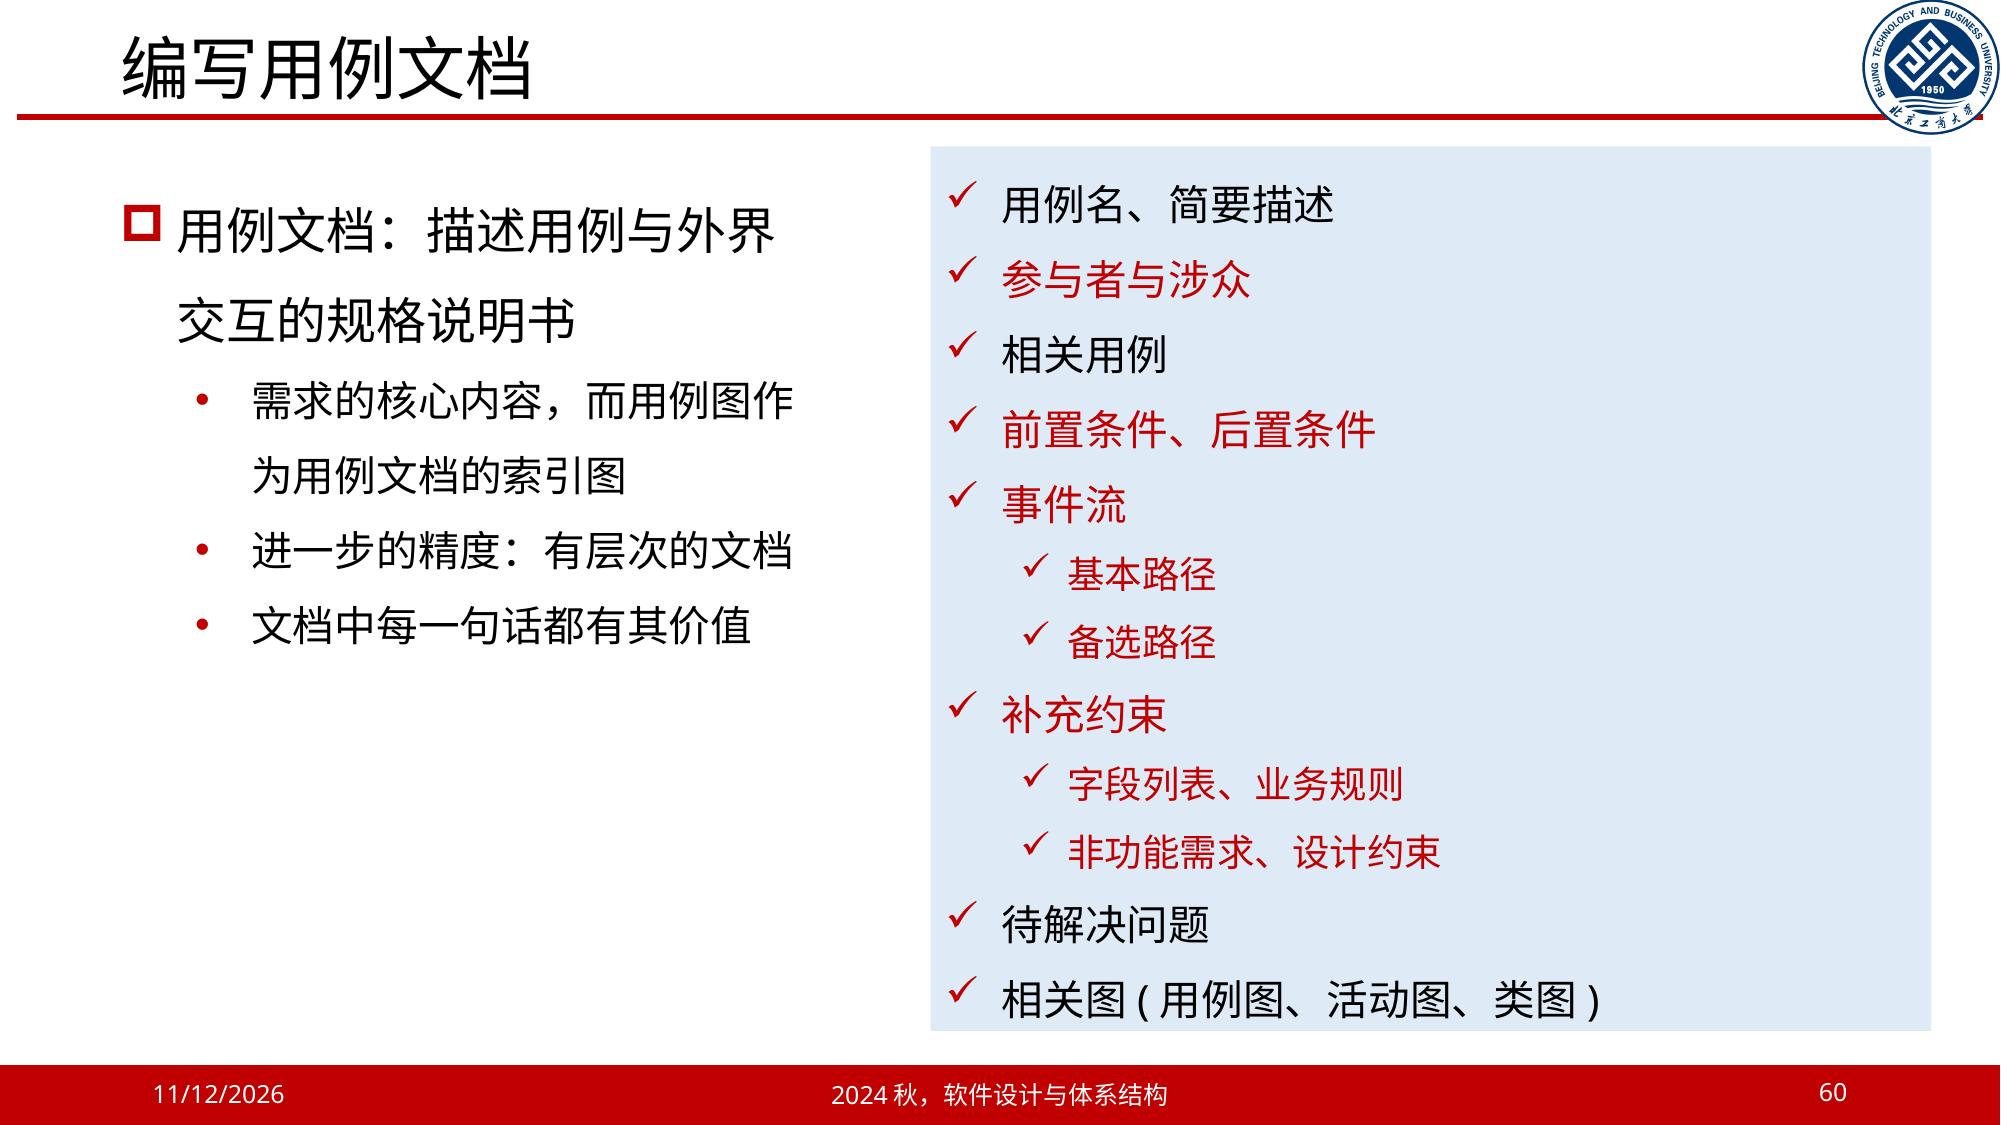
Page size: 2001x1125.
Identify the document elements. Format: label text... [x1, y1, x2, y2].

text_box 用例名、简要描述 参与者与涉众 相关用例 前置条件、后置条件 事件流 基本路径 备选路径 补充约束 字段列表、业务规则 非功能需求、设计约束 待解决问题 相关图(用例图、活动图、类图) [930, 146, 1932, 1031]
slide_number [137, 1065, 588, 1125]
picture [1861, 0, 2000, 135]
slide_number 60 [1412, 1063, 1863, 1124]
title 编写用例文档 [105, 27, 1861, 116]
text_box 用例文档：描述用例与外界交互的规格说明书 需求的核心内容，而用例图作为用例文档的索引图 进一步的精度：有层次的文档 文档中每一句话都有其价值 [105, 162, 820, 657]
footer 2024秋，软件设计与体系结构 [662, 1065, 1338, 1125]
text_box [0, 1063, 2000, 1125]
